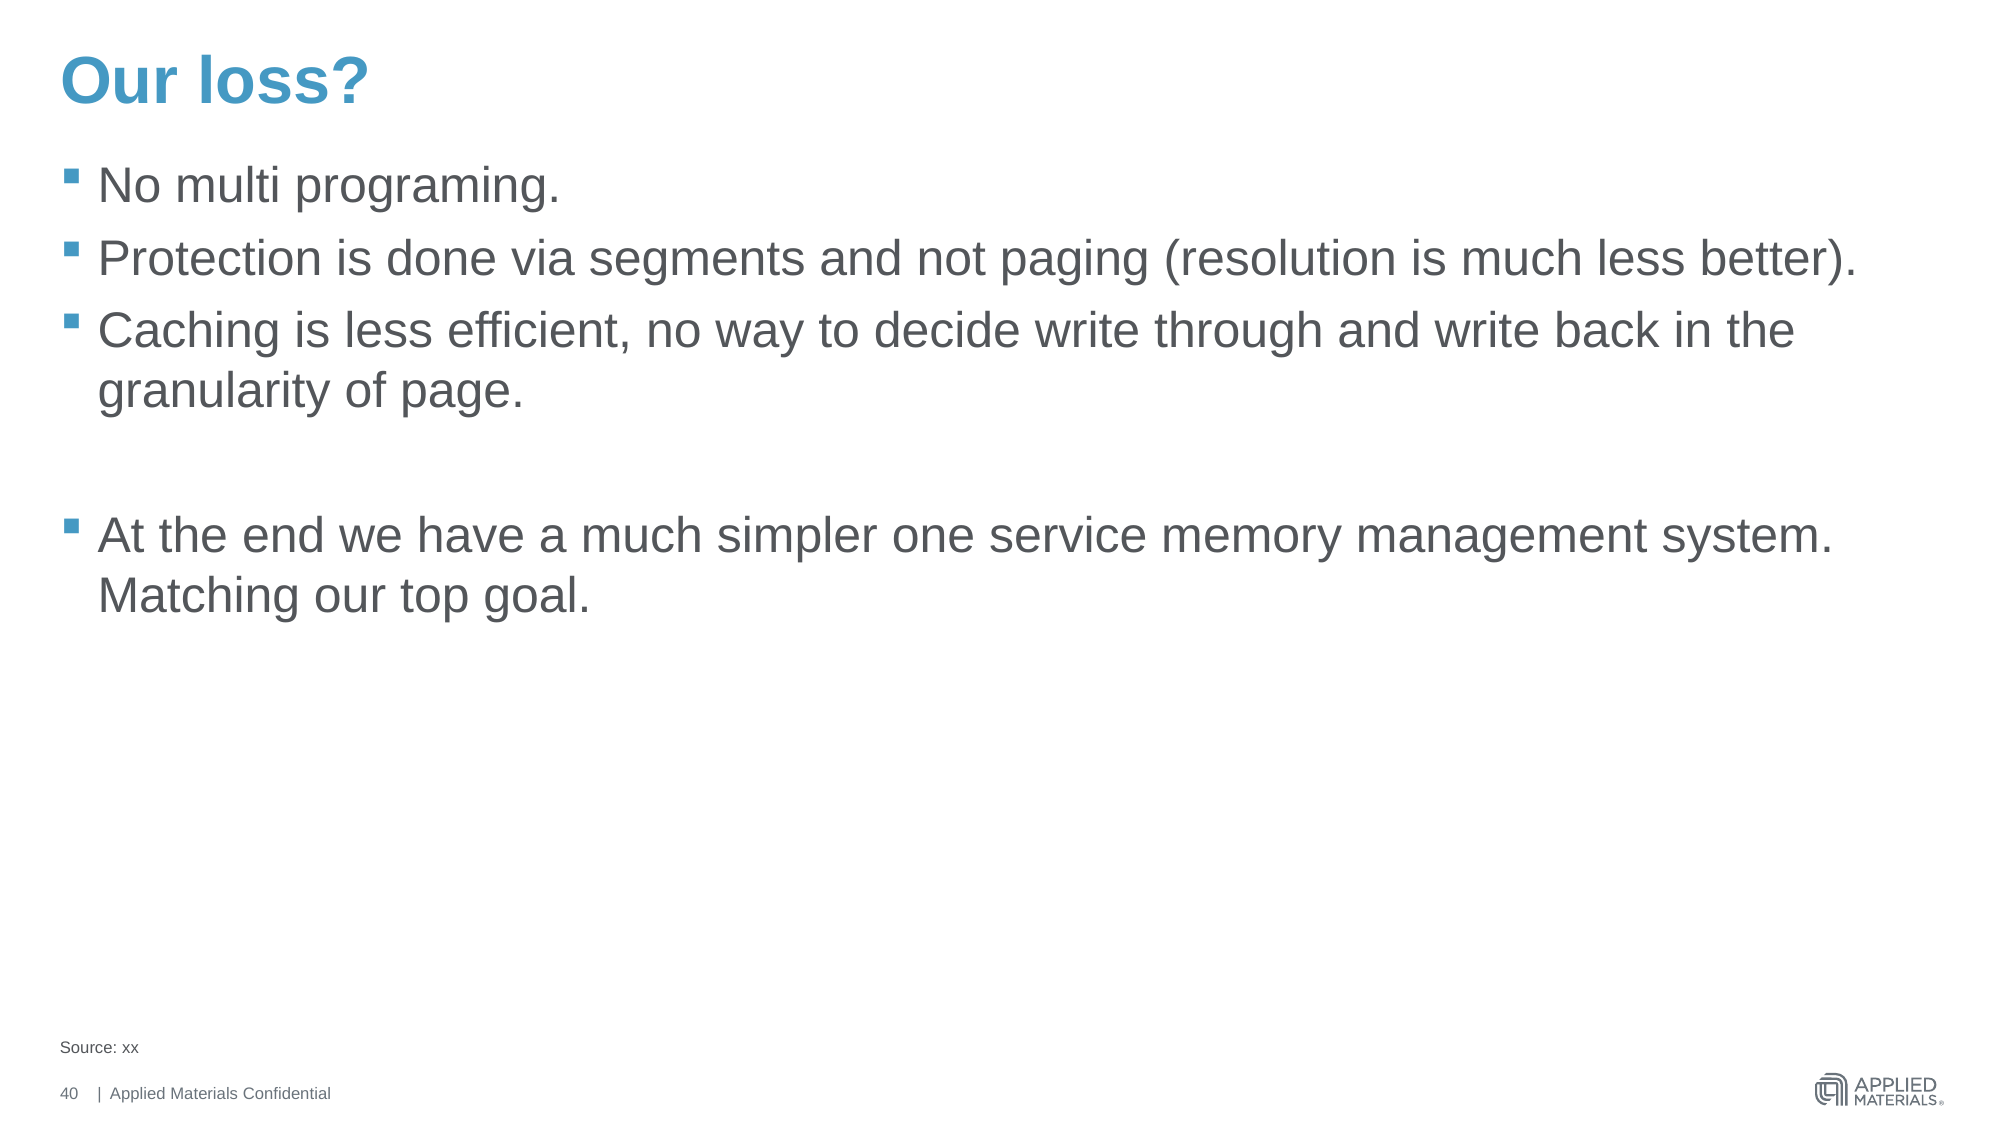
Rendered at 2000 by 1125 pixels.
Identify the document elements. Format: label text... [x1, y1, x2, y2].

text_box Source: xx [44, 1029, 975, 1065]
slide_number 40 [45, 1078, 165, 1106]
list No multi programing. Protection is done via segments and not paging (resolution is much less better). Caching is less efficient, no way to decide write through and write back in the granularity of page. At the end we have a much simpler one service memory management system. Matching our top goal. [45, 145, 1925, 1005]
title Our loss? [45, 29, 1925, 126]
